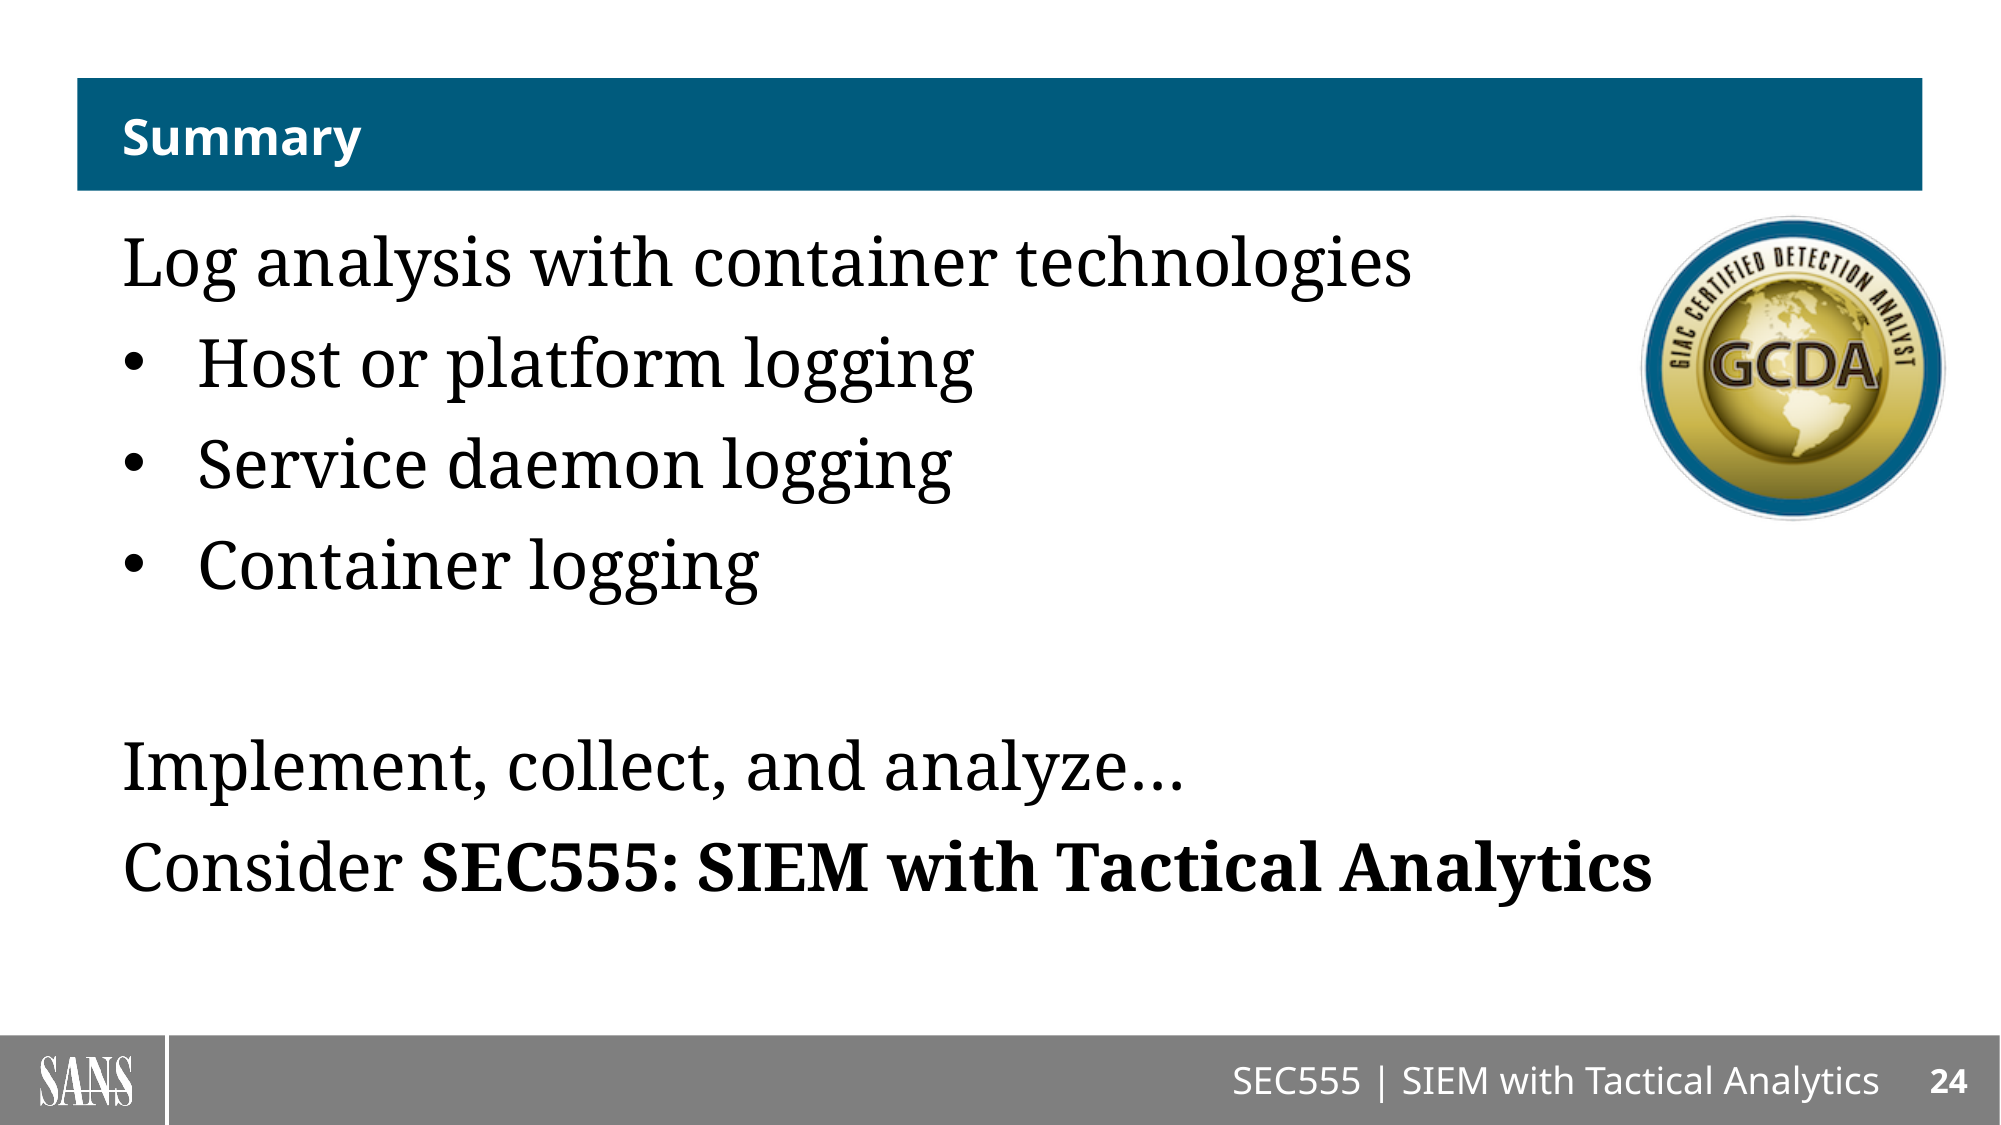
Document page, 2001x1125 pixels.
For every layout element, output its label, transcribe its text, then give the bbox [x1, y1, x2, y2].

picture [1637, 212, 1950, 525]
title Summary [107, 78, 1893, 191]
list Log analysis with container technologies Host or platform logging Service daemon logging Container logging Implement, collect, and analyze… Consider SEC555: SIEM with Tactical Analytics [107, 212, 1893, 1013]
